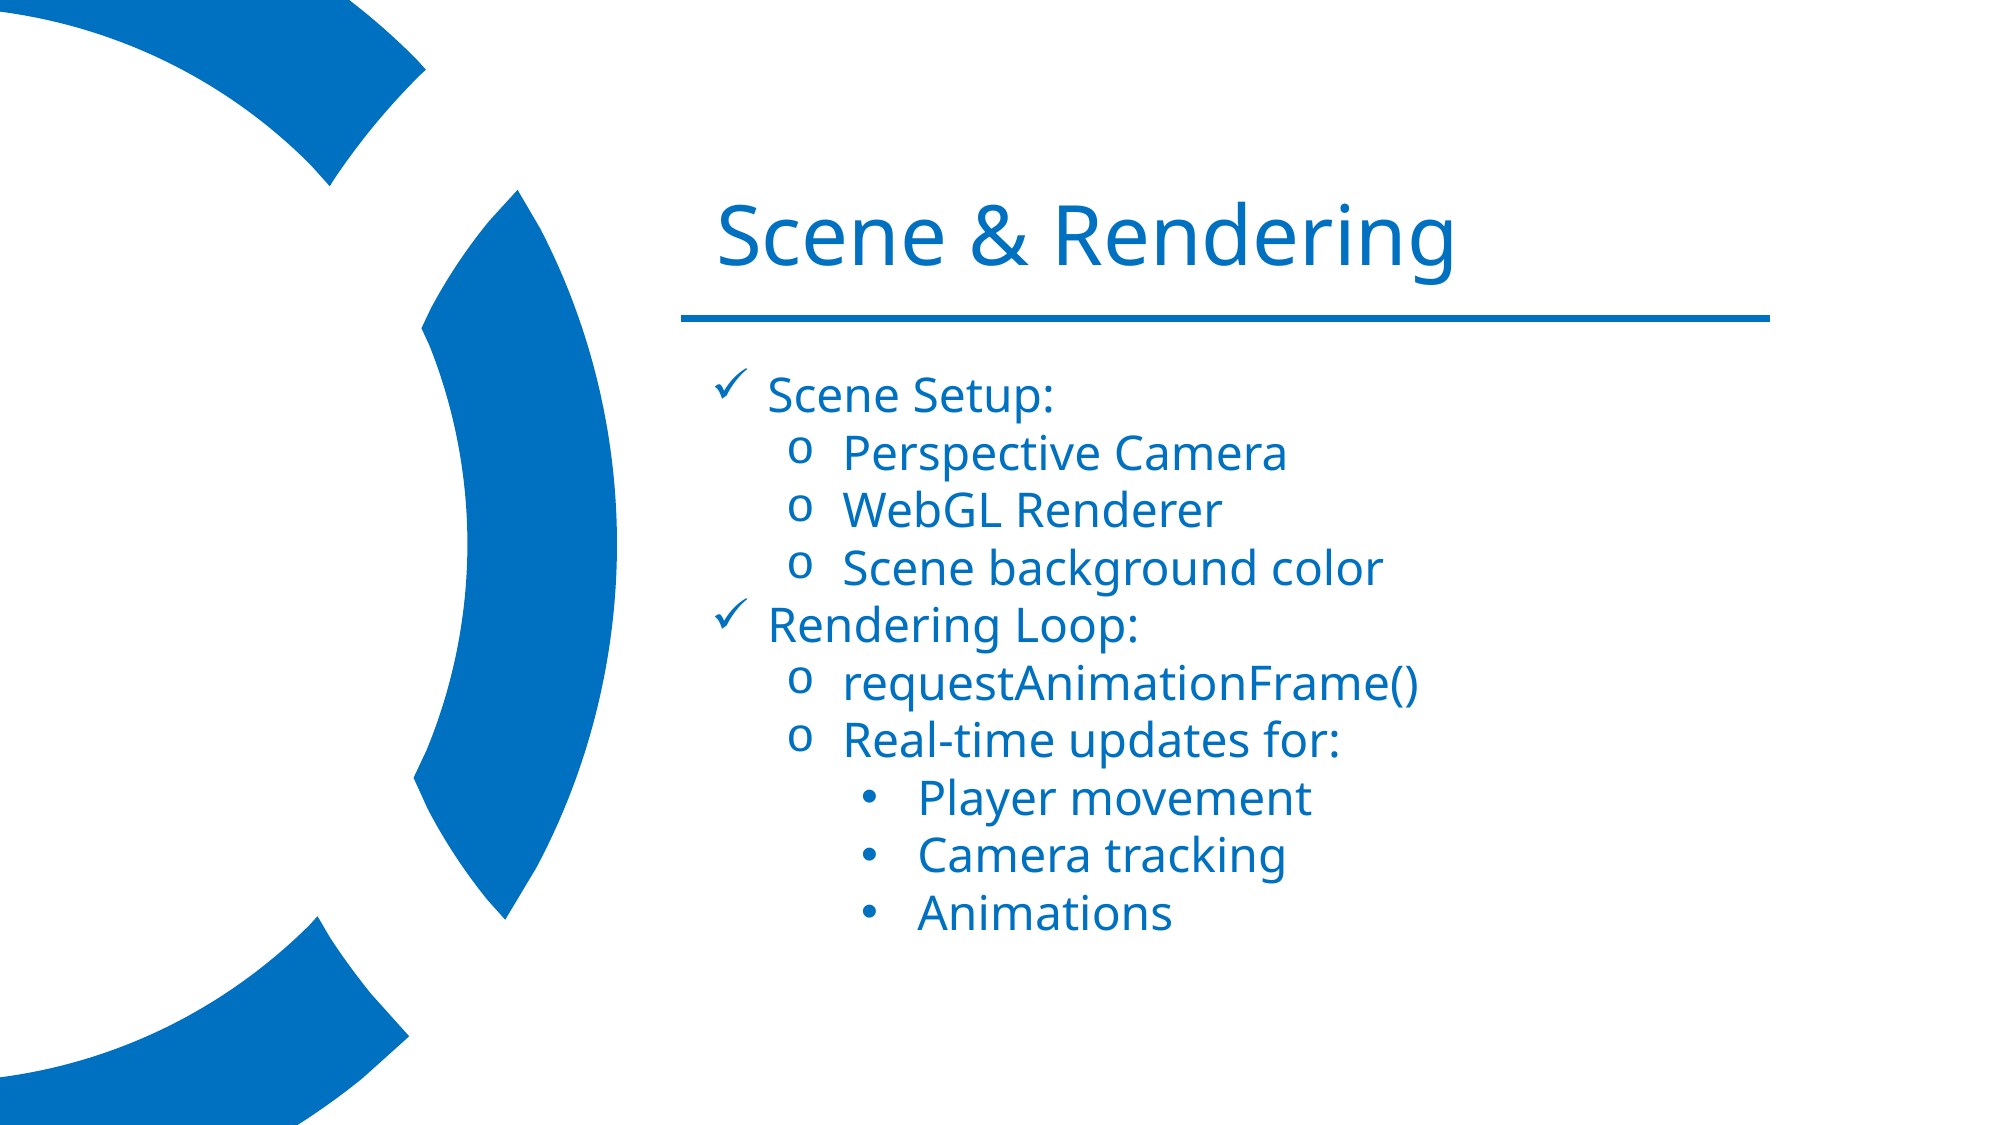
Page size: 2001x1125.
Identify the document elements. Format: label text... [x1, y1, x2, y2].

text_box Scene Setup: Perspective Camera WebGL Renderer Scene background color Rendering Loop: requestAnimationFrame() Real-time updates for: Player movement Camera tracking Animations [747, 357, 1932, 947]
text_box Scene & Rendering [747, 174, 1475, 290]
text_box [0, 0, 747, 1125]
